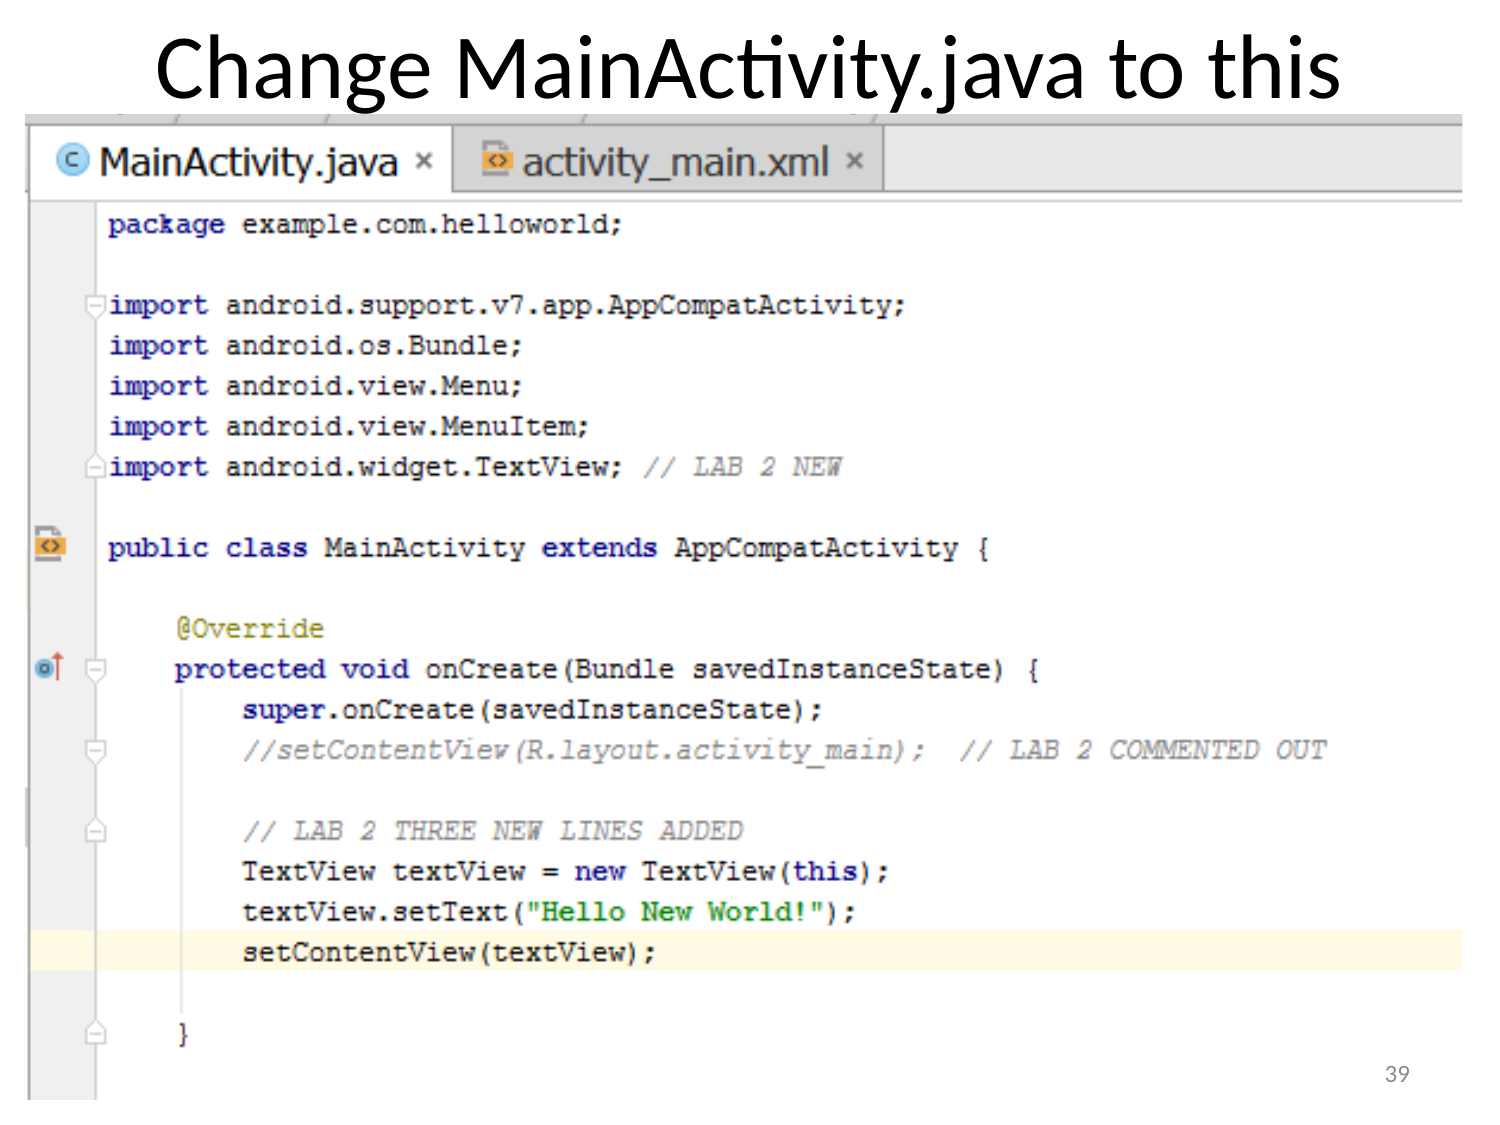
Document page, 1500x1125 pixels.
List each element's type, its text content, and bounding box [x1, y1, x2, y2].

picture [24, 114, 1463, 1101]
text_box Change MainActivity.java to this [74, 0, 1425, 113]
